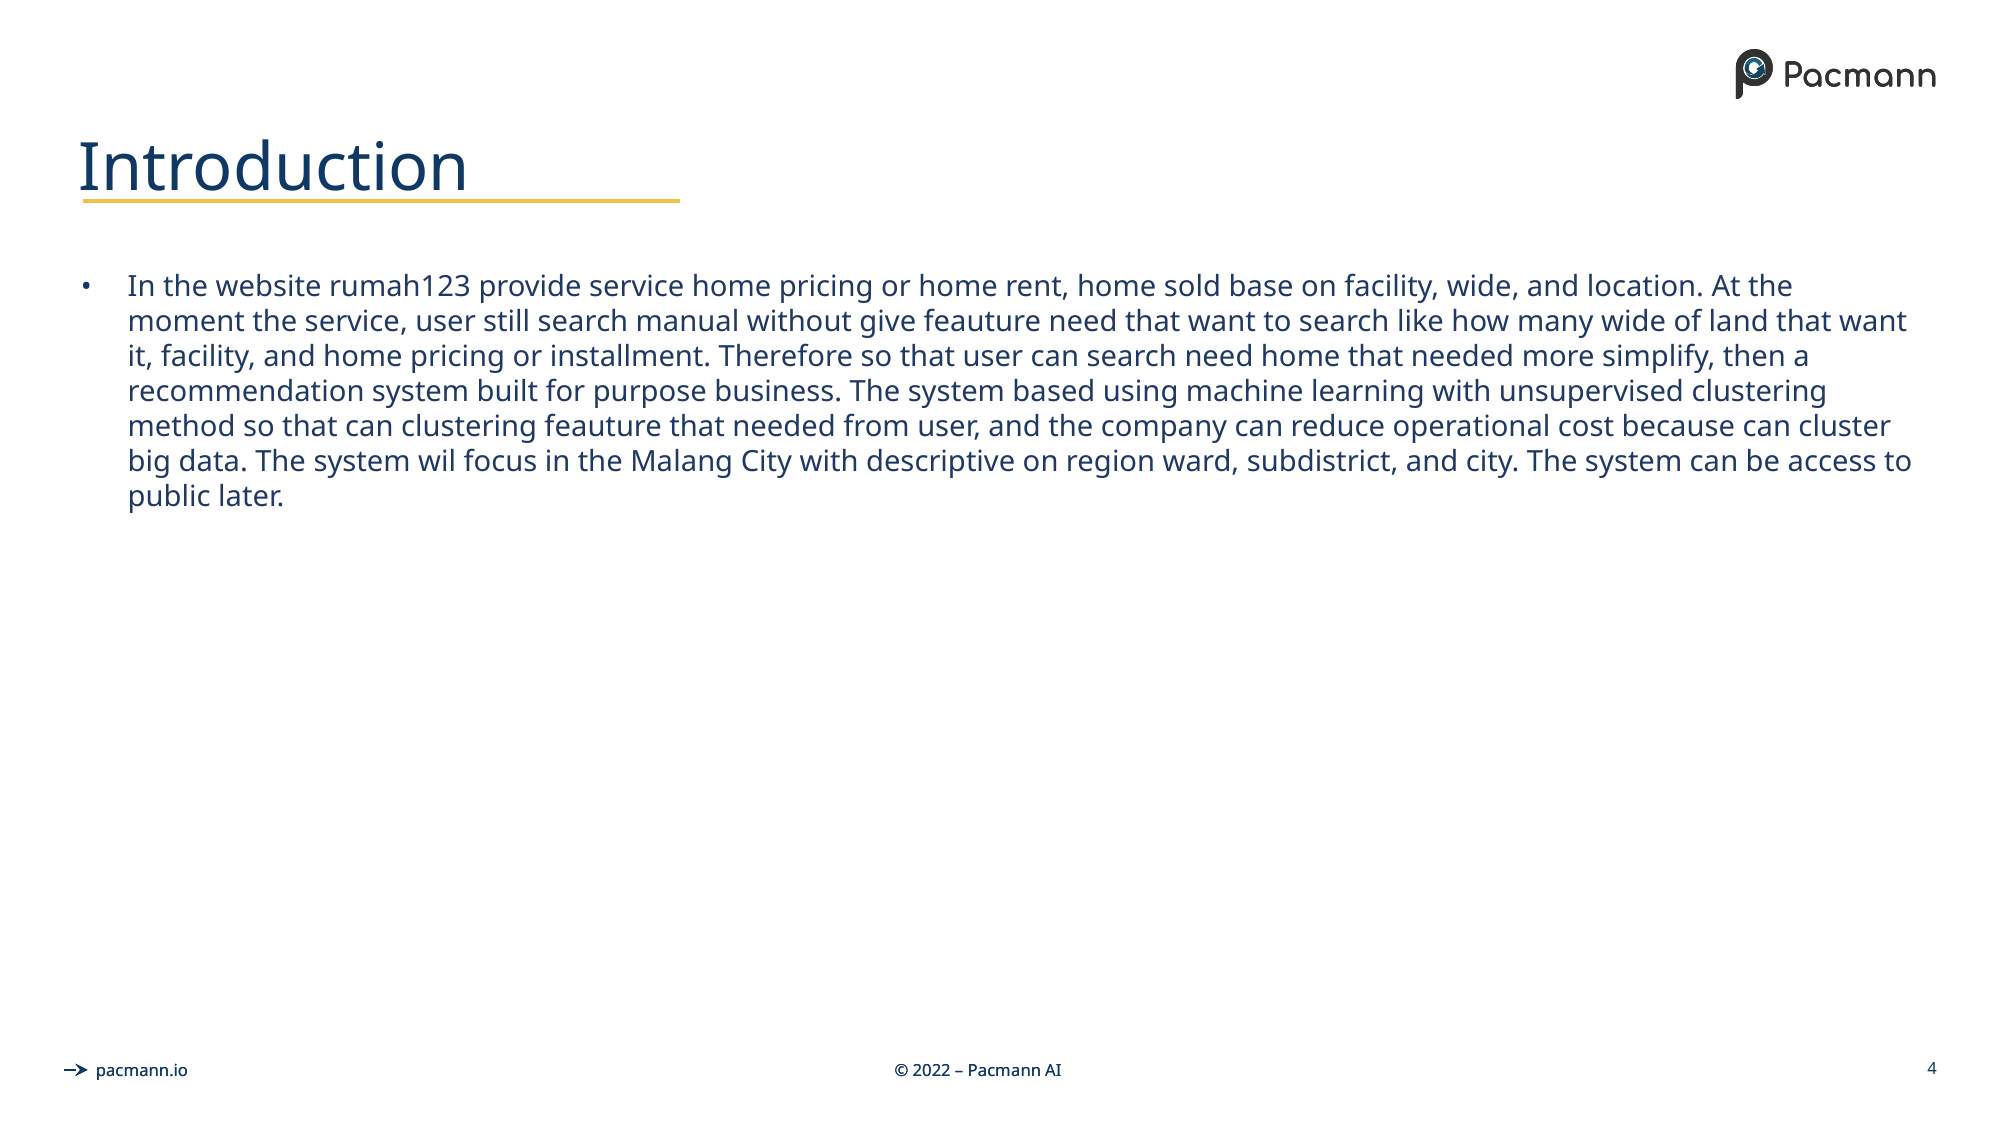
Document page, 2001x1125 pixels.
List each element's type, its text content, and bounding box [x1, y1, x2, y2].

text_box In the website rumah123 provide service home pricing or home rent, home sold base on facility, wide, and location. At the moment the service, user still search manual without give feauture need that want to search like how many wide of land that want it, facility, and home pricing or installment. Therefore so that user can search need home that needed more simplify, then a recommendation system built for purpose business. The system based using machine learning with unsupervised clustering method so that can clustering feauture that needed from user, and the company can reduce operational cost because can cluster big data. The system wil focus in the Malang City with descriptive on region ward, subdistrict, and city. The system can be access to public later. [65, 259, 1934, 520]
picture [1707, 36, 1966, 112]
title Introduction [63, 59, 1935, 278]
